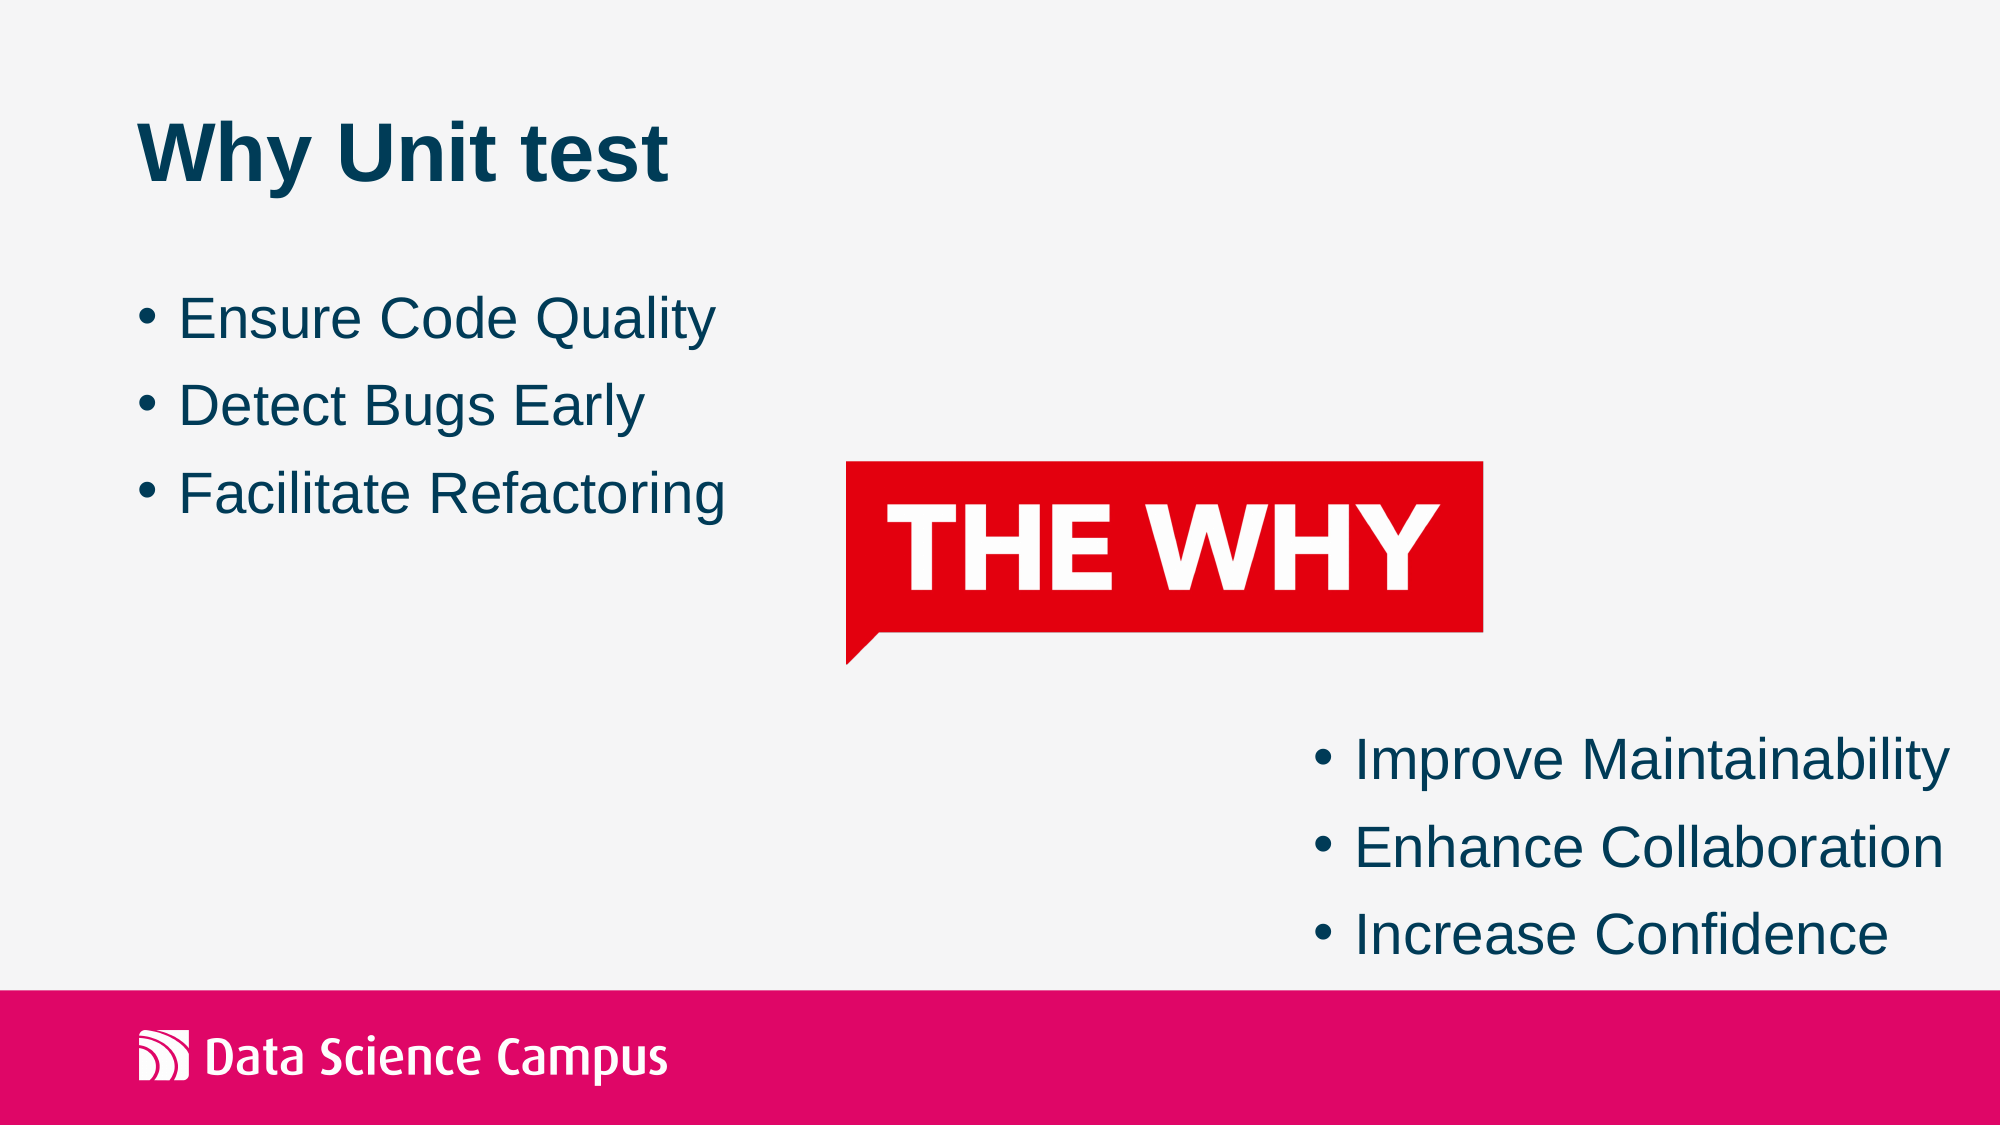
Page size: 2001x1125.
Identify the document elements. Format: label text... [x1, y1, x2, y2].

title Why Unit test [137, 105, 702, 202]
list Ensure Code Quality Detect Bugs Early Facilitate Refactoring [137, 273, 761, 522]
text_box Improve Maintainability Enhance Collaboration Increase Confidence [1313, 714, 1977, 967]
picture [845, 460, 1485, 665]
picture [139, 1030, 667, 1086]
